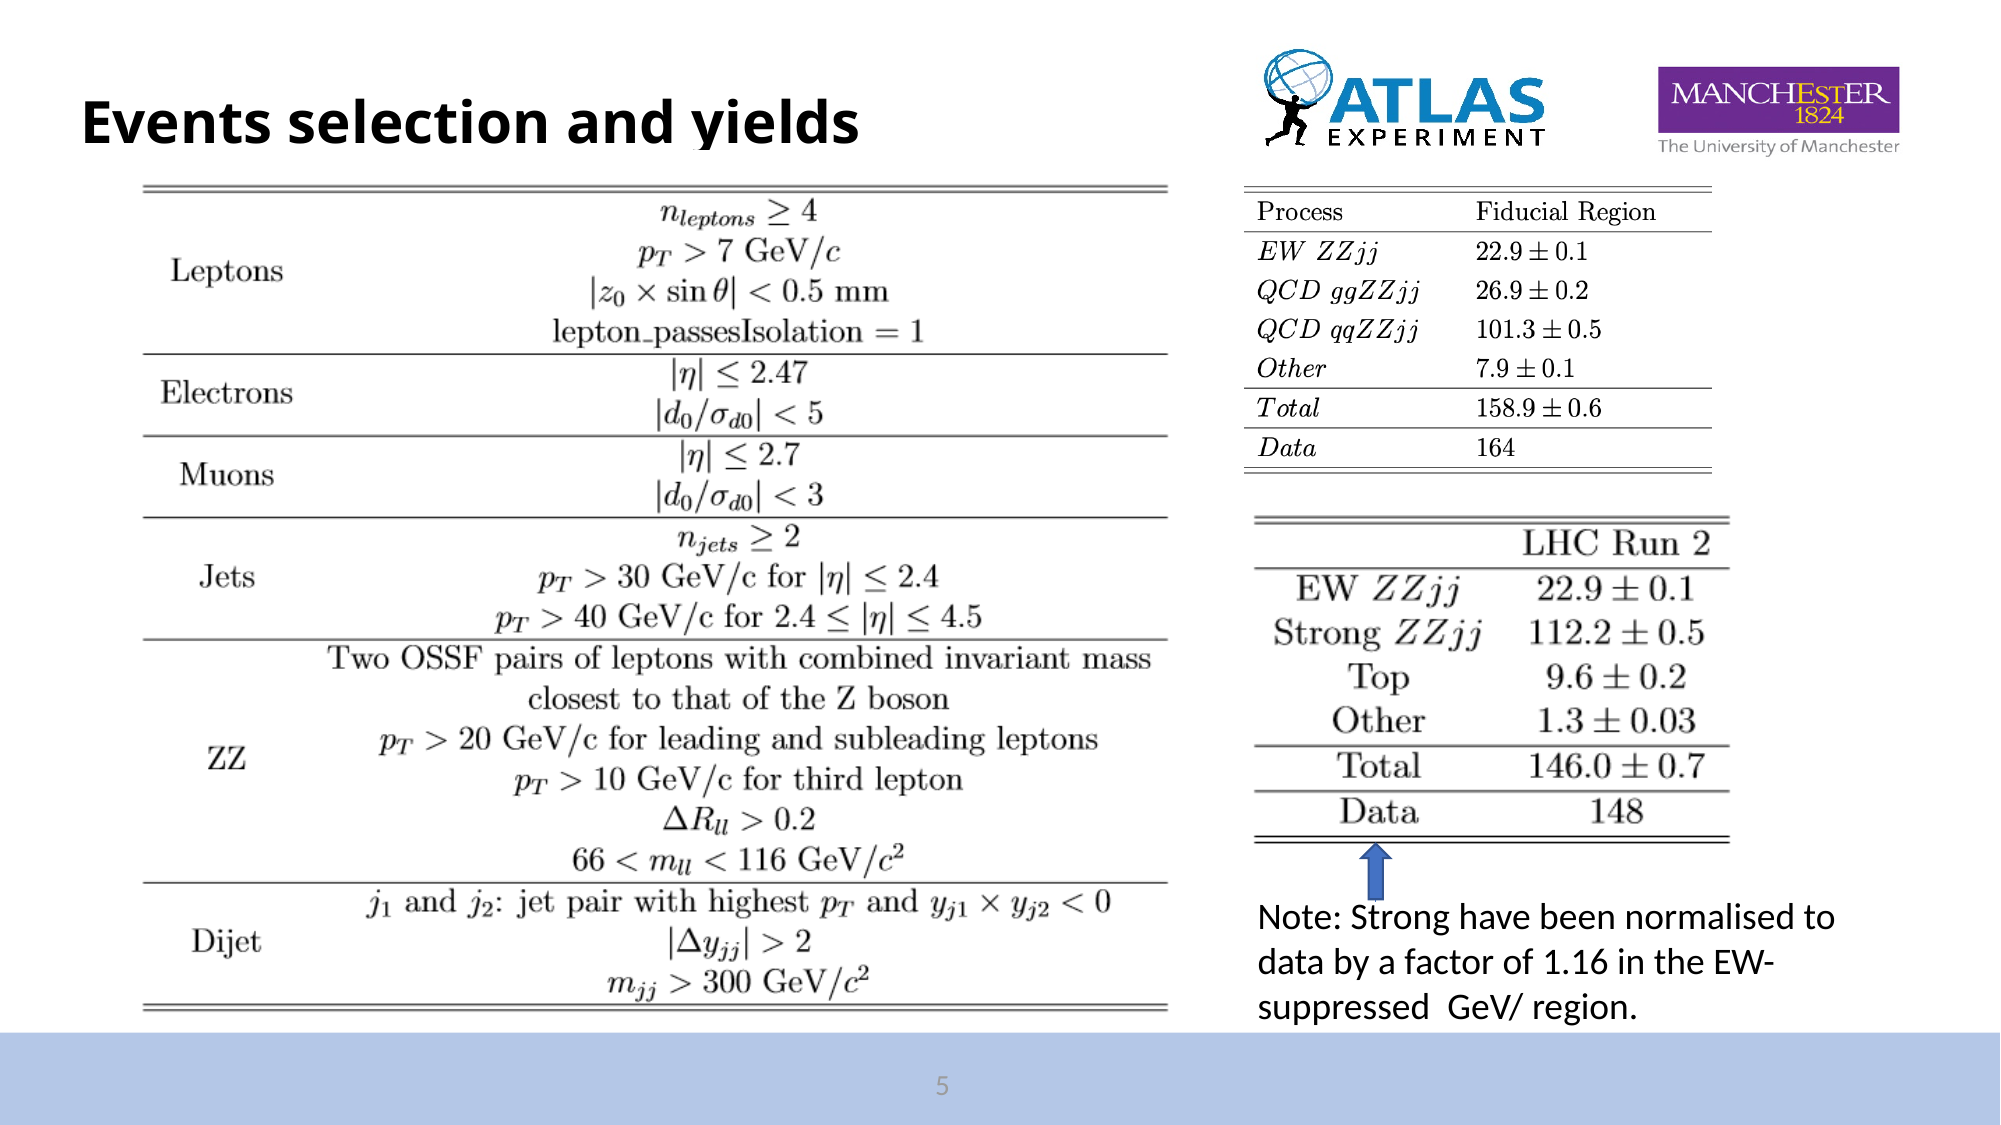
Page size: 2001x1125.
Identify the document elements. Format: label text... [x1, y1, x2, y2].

title Events selection and yields [65, 75, 1179, 163]
text_box [1367, 868, 1375, 901]
text_box [1377, 868, 1384, 901]
picture [94, 20, 1925, 1028]
slide_number 5 [515, 1054, 965, 1114]
